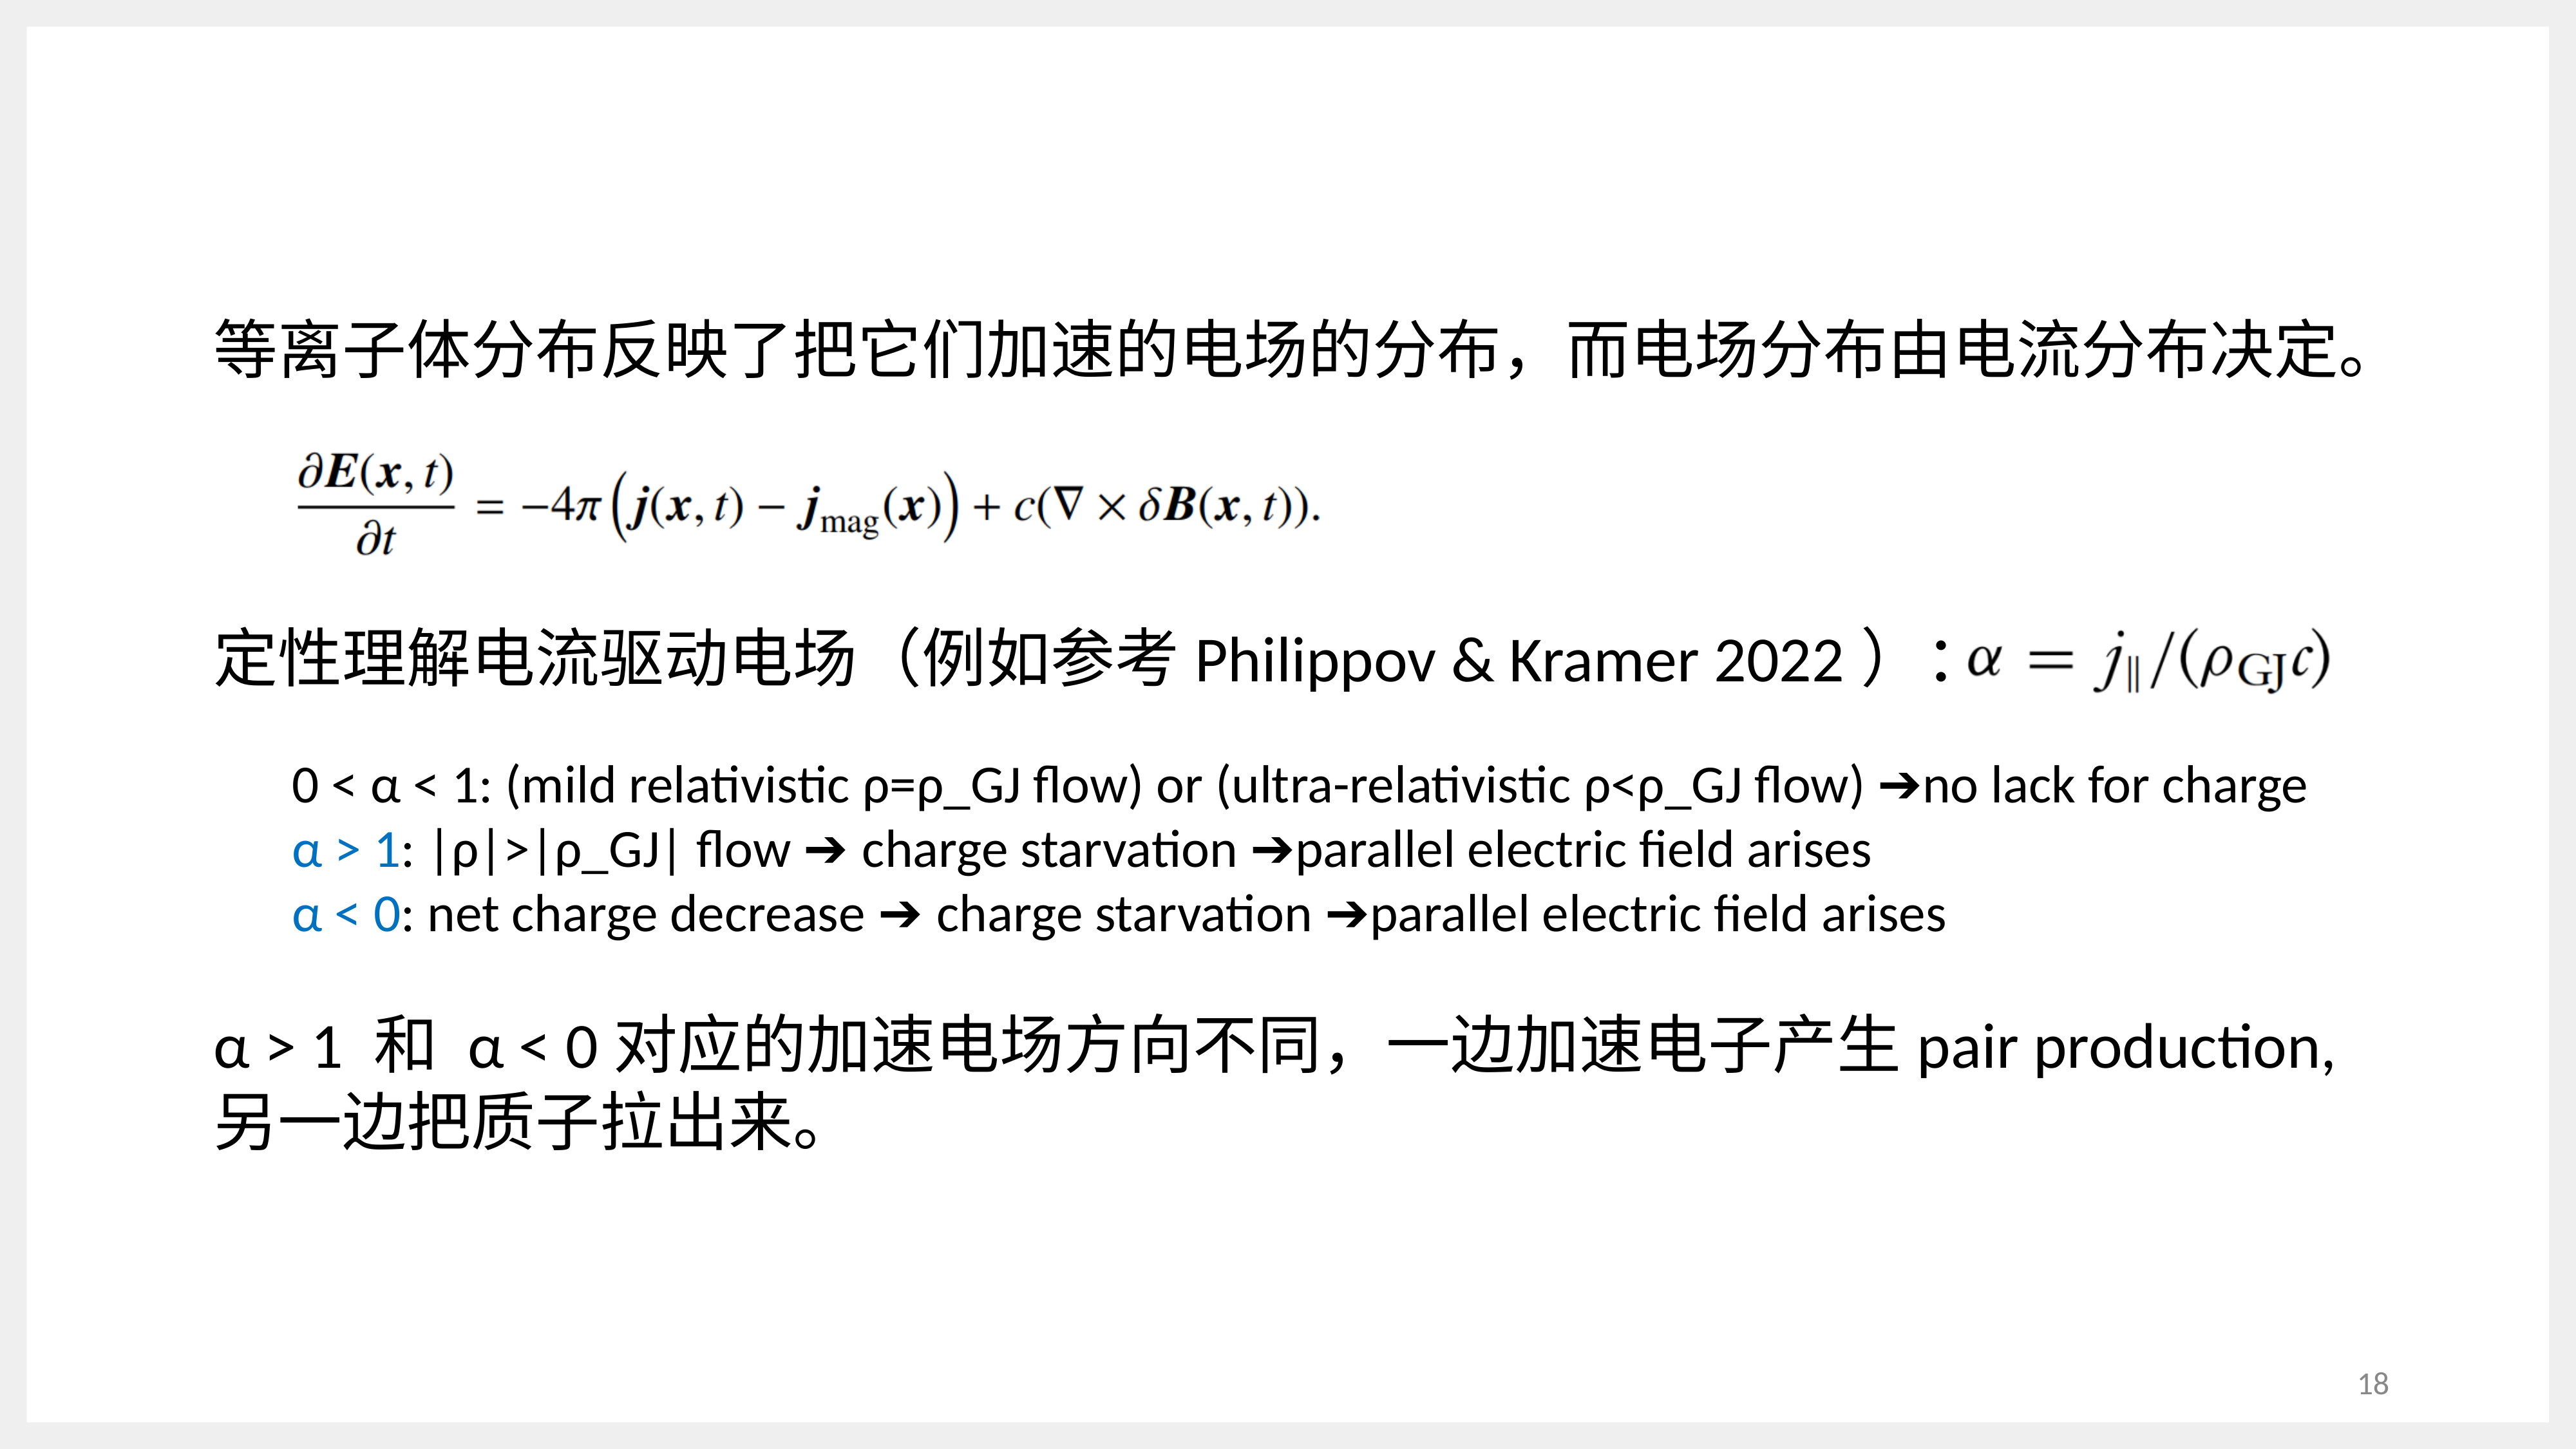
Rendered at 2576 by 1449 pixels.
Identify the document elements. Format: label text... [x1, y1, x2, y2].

slide_number 18 [1818, 1351, 2400, 1412]
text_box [193, 303, 2424, 1172]
